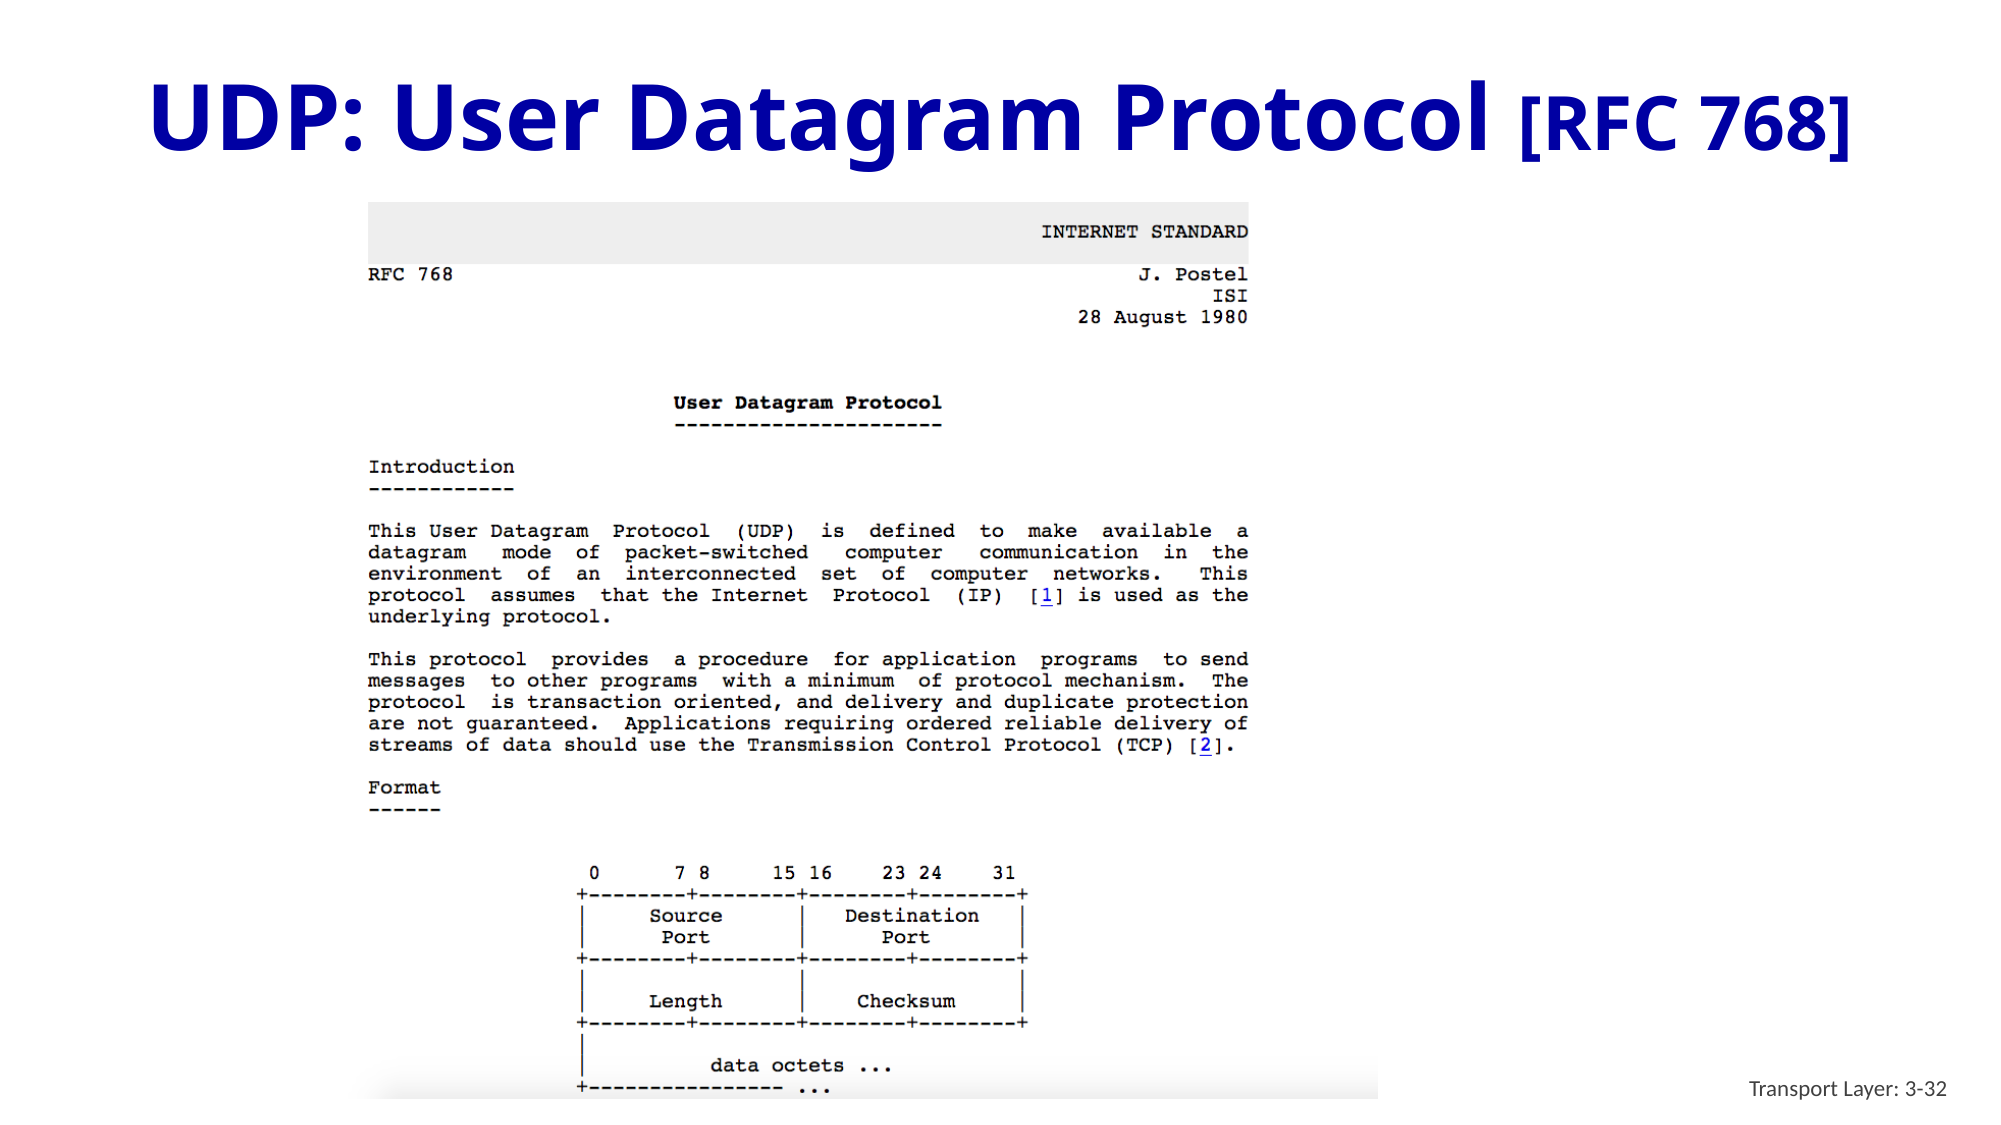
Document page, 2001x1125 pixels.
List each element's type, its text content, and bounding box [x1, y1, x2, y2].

slide_number Transport Layer: 3-32 [1512, 1056, 1963, 1117]
title UDP: User Datagram Protocol [RFC 768] [131, 47, 1952, 195]
picture [309, 202, 1378, 1100]
